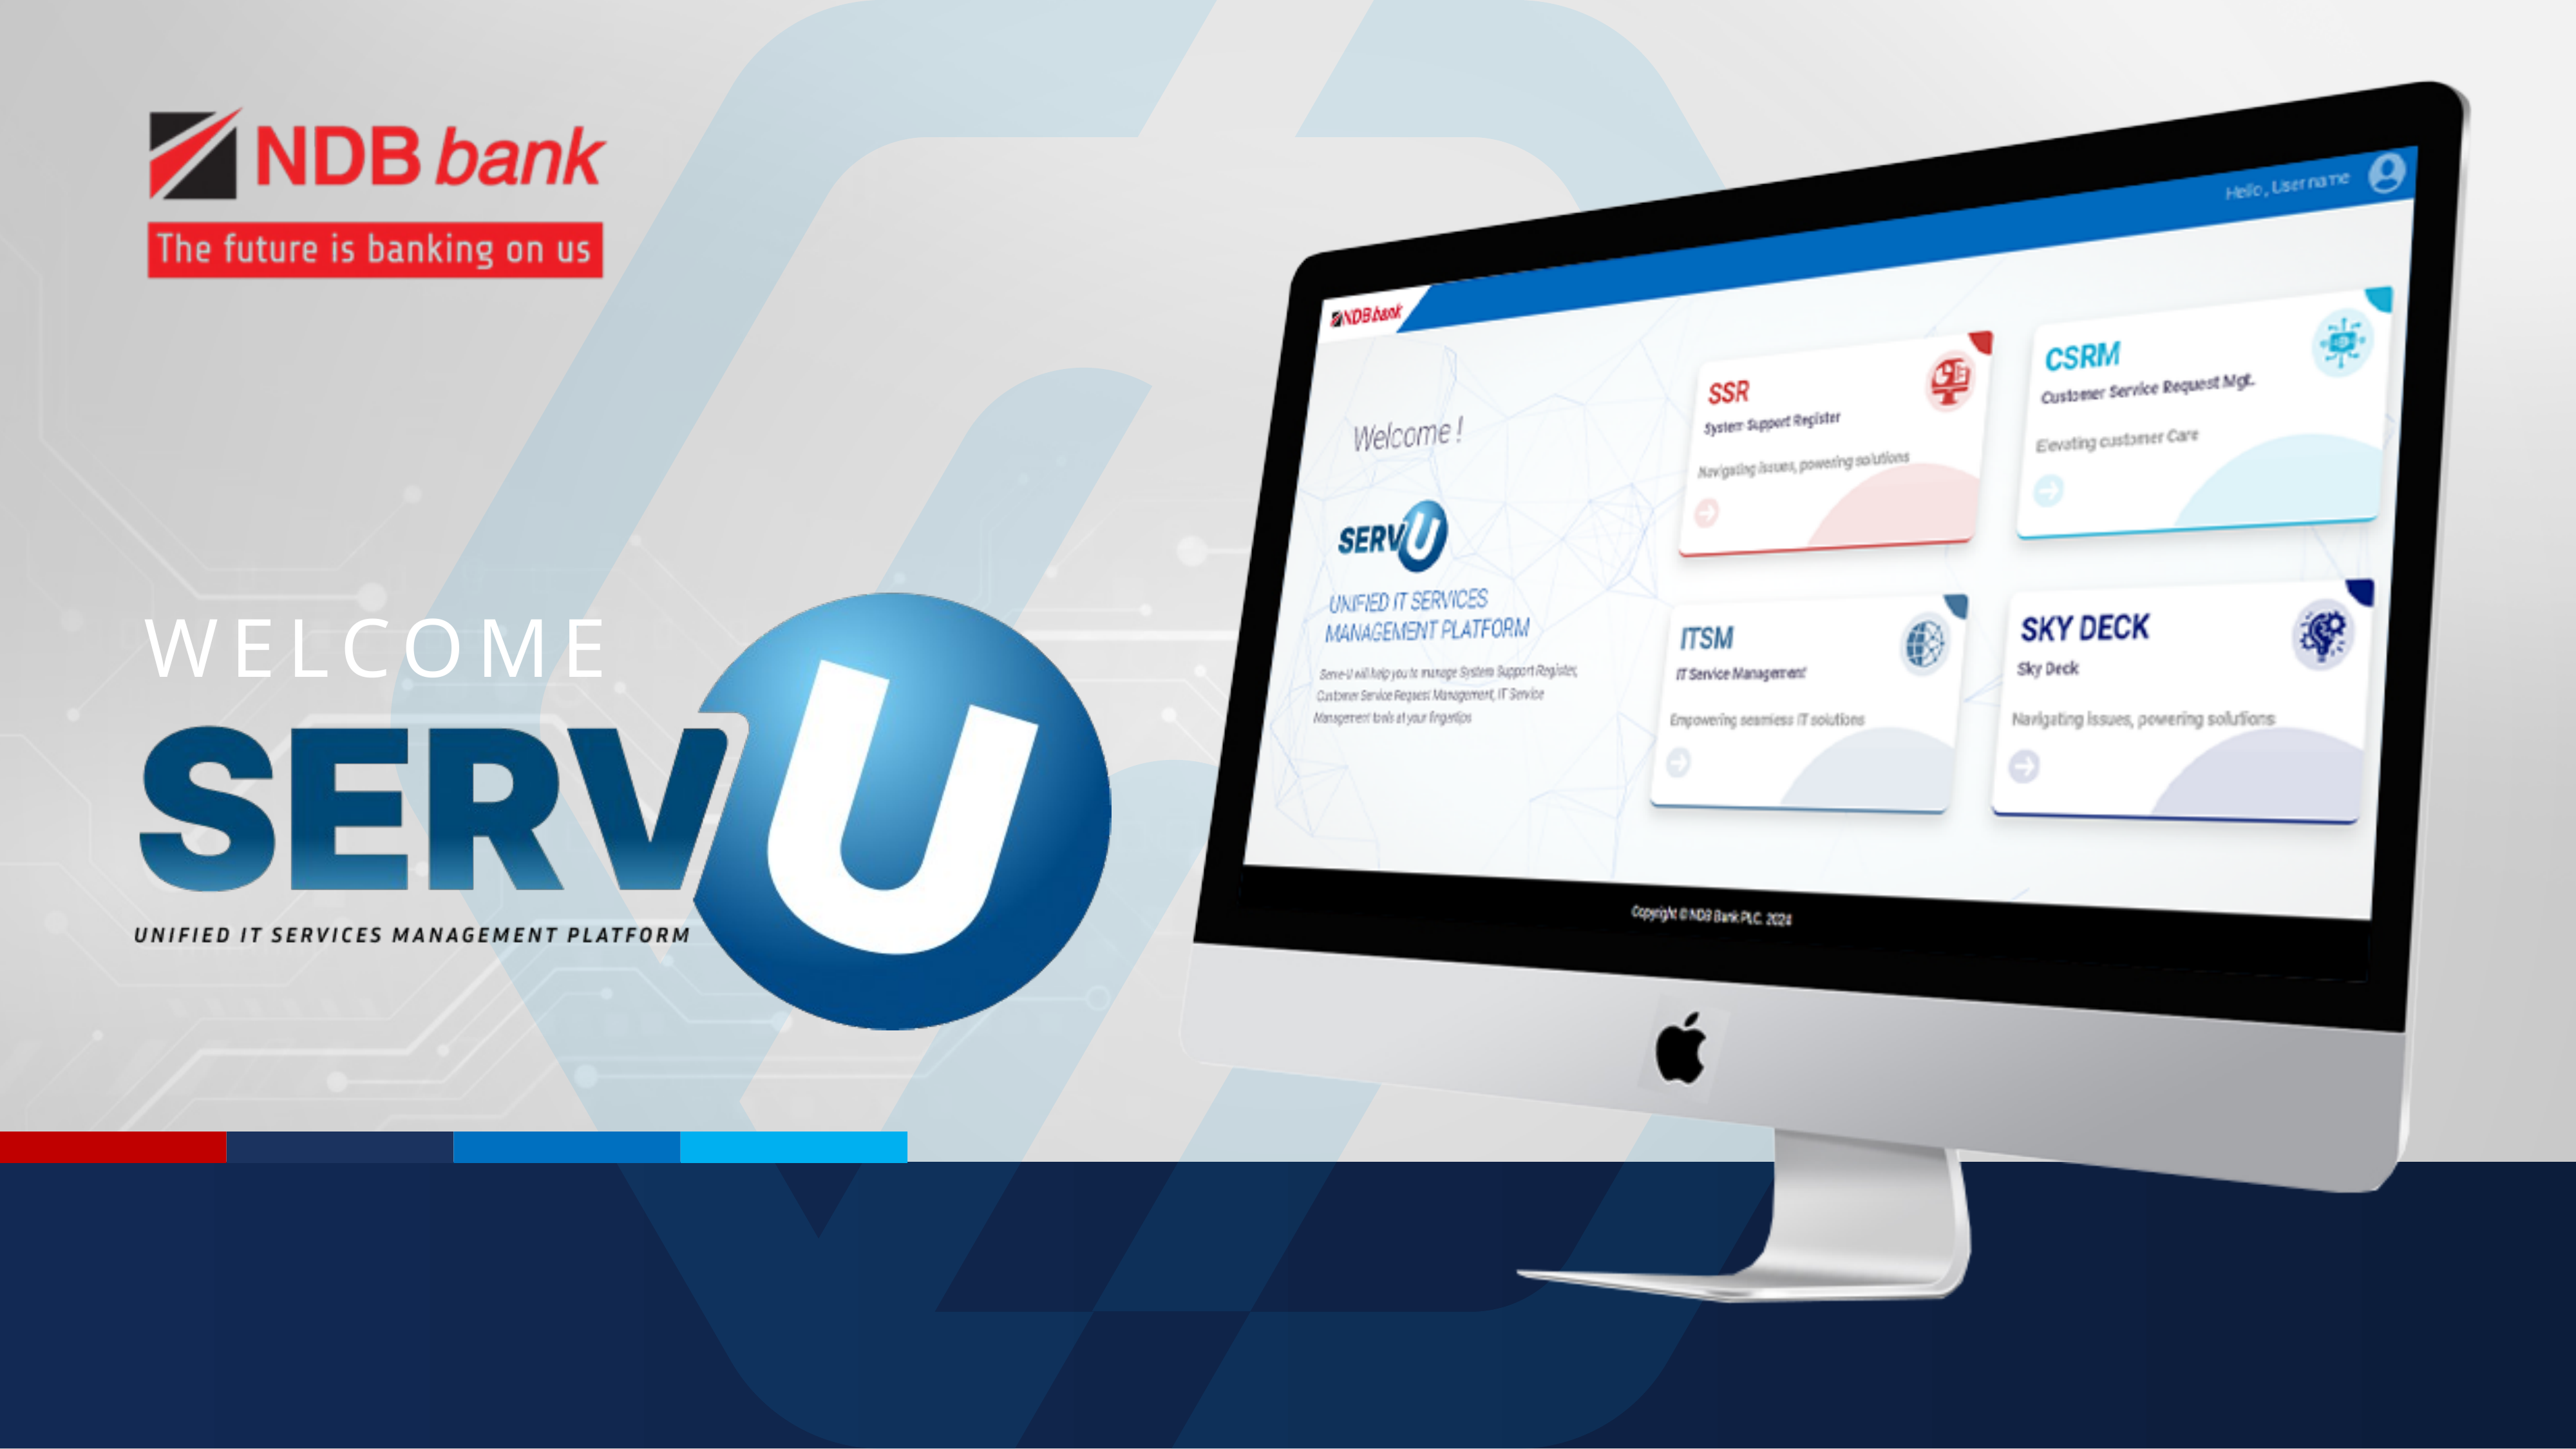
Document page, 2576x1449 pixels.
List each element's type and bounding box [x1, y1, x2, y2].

picture [134, 37, 2535, 1352]
text_box [0, 0, 2576, 1449]
text_box [0, 1131, 908, 1164]
picture [131, 90, 626, 297]
